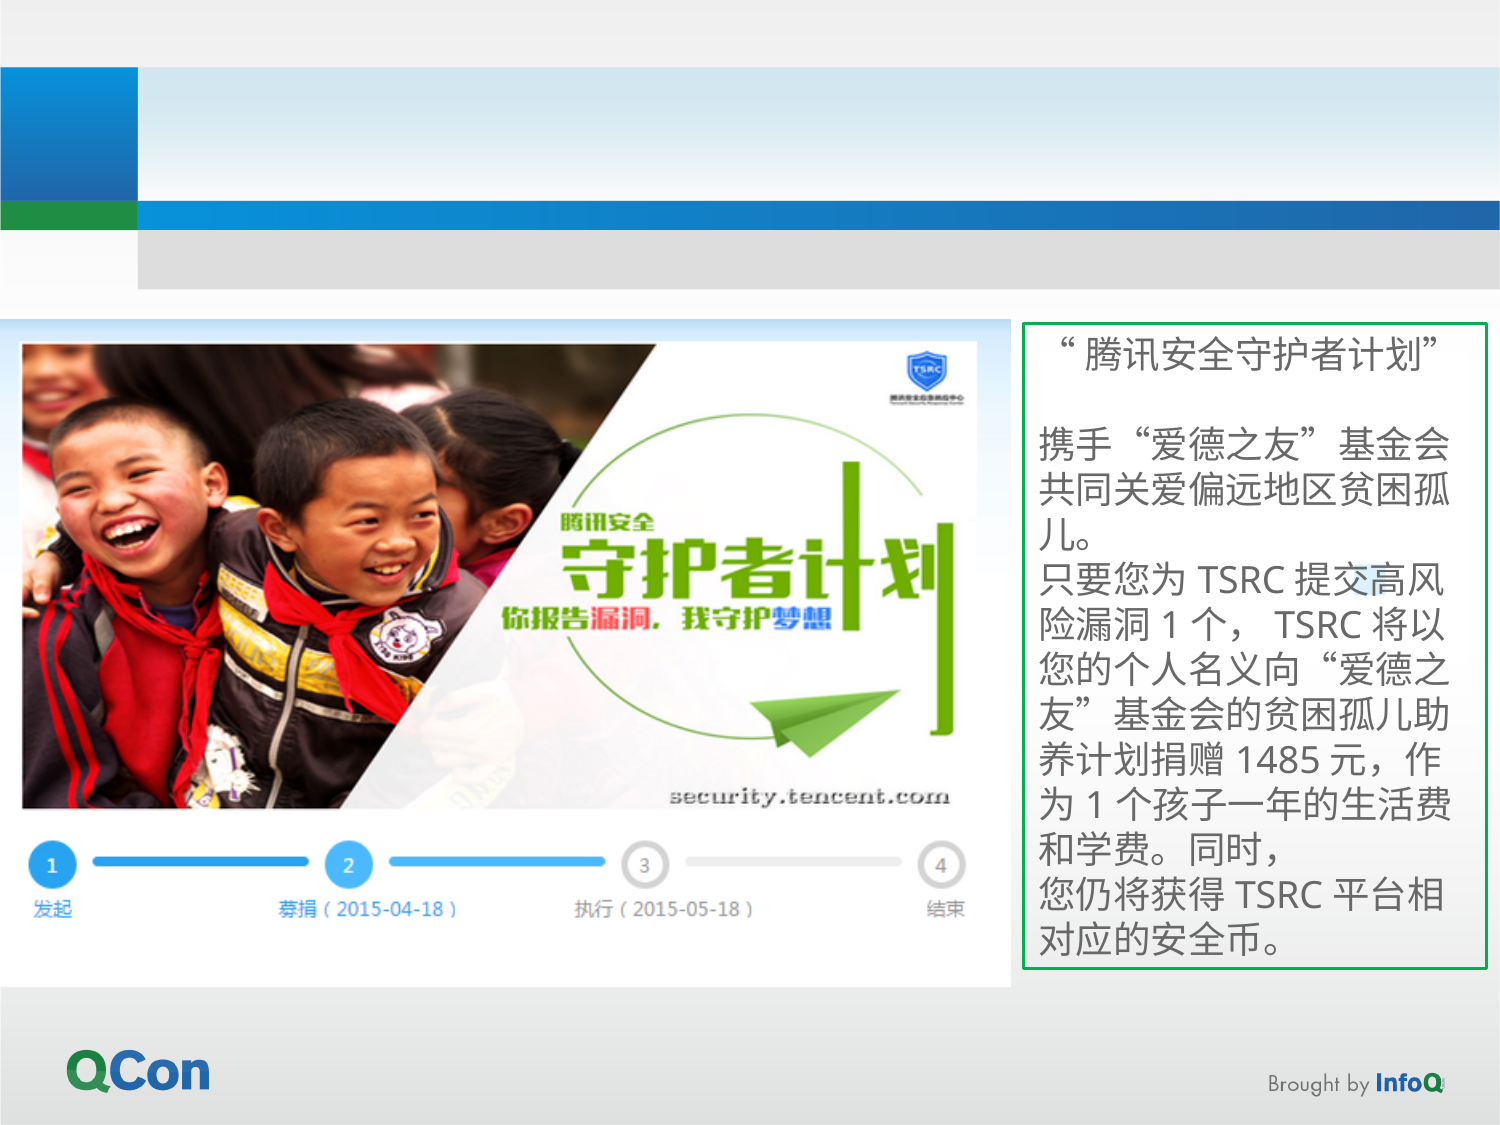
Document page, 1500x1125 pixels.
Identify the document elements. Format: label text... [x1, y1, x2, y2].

text_box “腾讯安全守护者计划” 携手“爱德之友”基金会共同关爱偏远地区贫困孤儿。 只要您为TSRC提交高风险漏洞1个，TSRC将以您的个人名义向“爱德之友”基金会的贫困孤儿助养计划捐赠1485元，作为1个孩子一年的生活费和学费。同时， 您仍将获得TSRC平台相对应的安全币。 [1023, 323, 1487, 969]
picture [0, 0, 1500, 1125]
